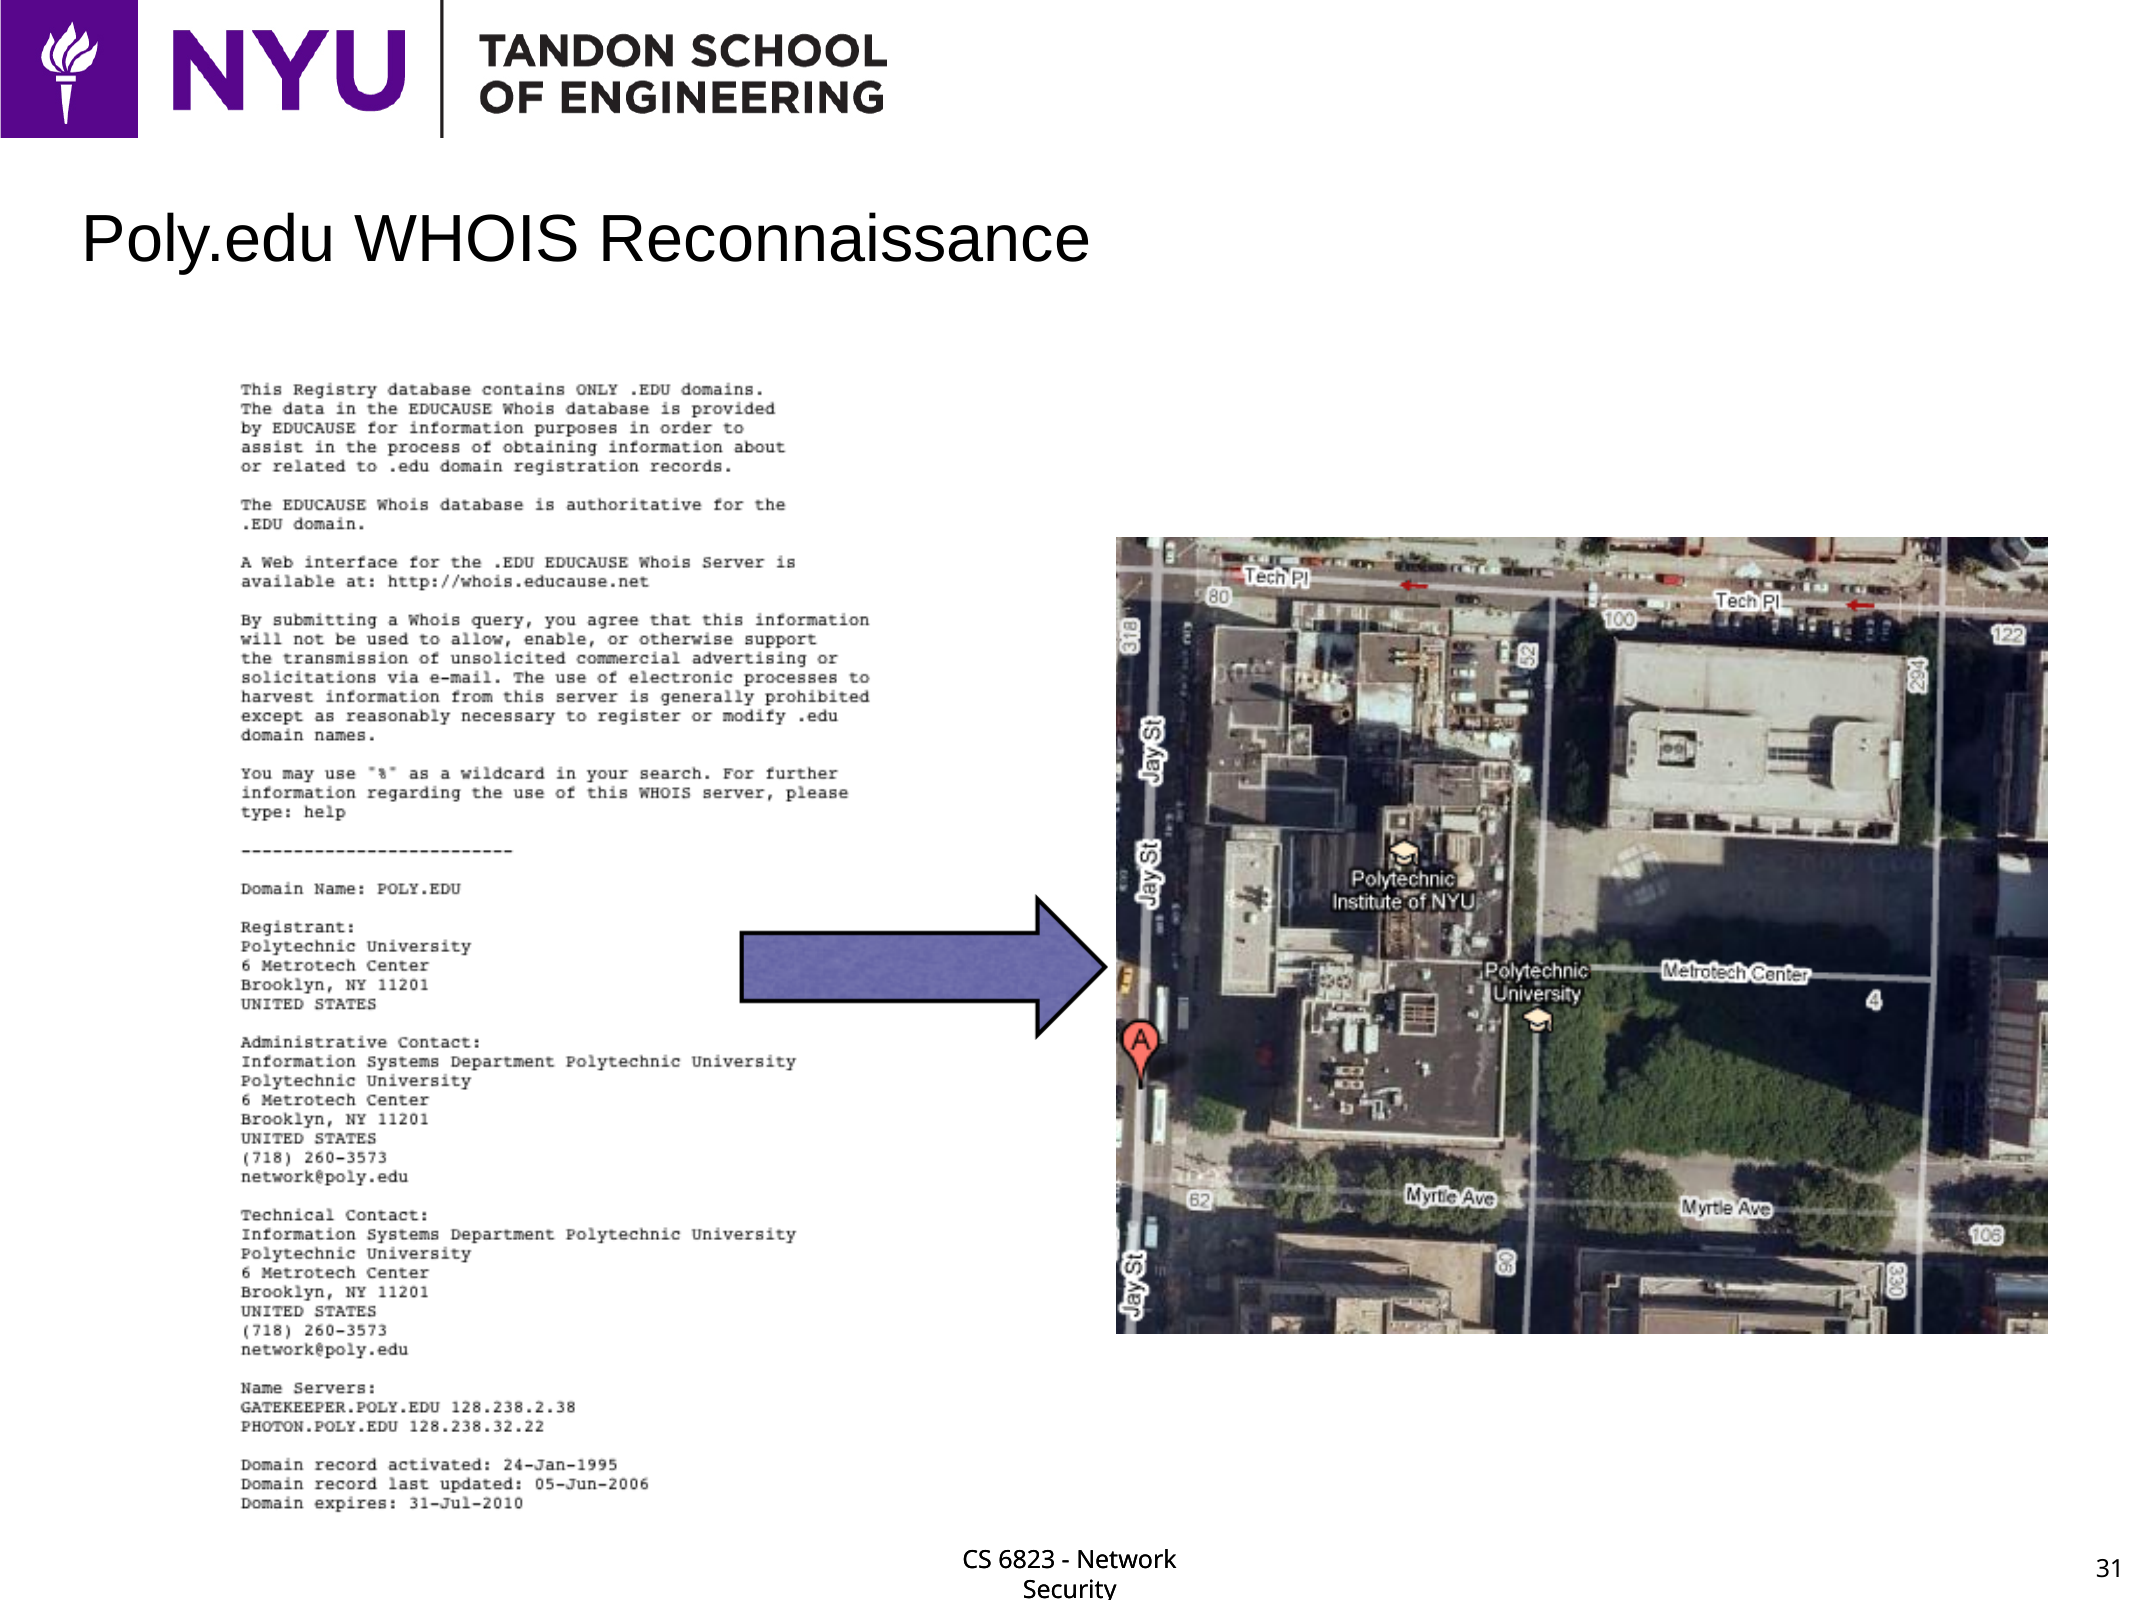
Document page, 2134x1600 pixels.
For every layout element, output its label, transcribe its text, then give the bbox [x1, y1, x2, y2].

text_box 31 [2042, 1552, 2134, 1586]
picture [228, 362, 912, 1529]
picture [0, 0, 887, 138]
picture [1116, 537, 2049, 1334]
title Poly.edu WHOIS Reconnaissance [66, 187, 1987, 261]
text_box CS 6823 - Network Security [912, 1559, 1228, 1589]
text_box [738, 893, 1109, 1042]
